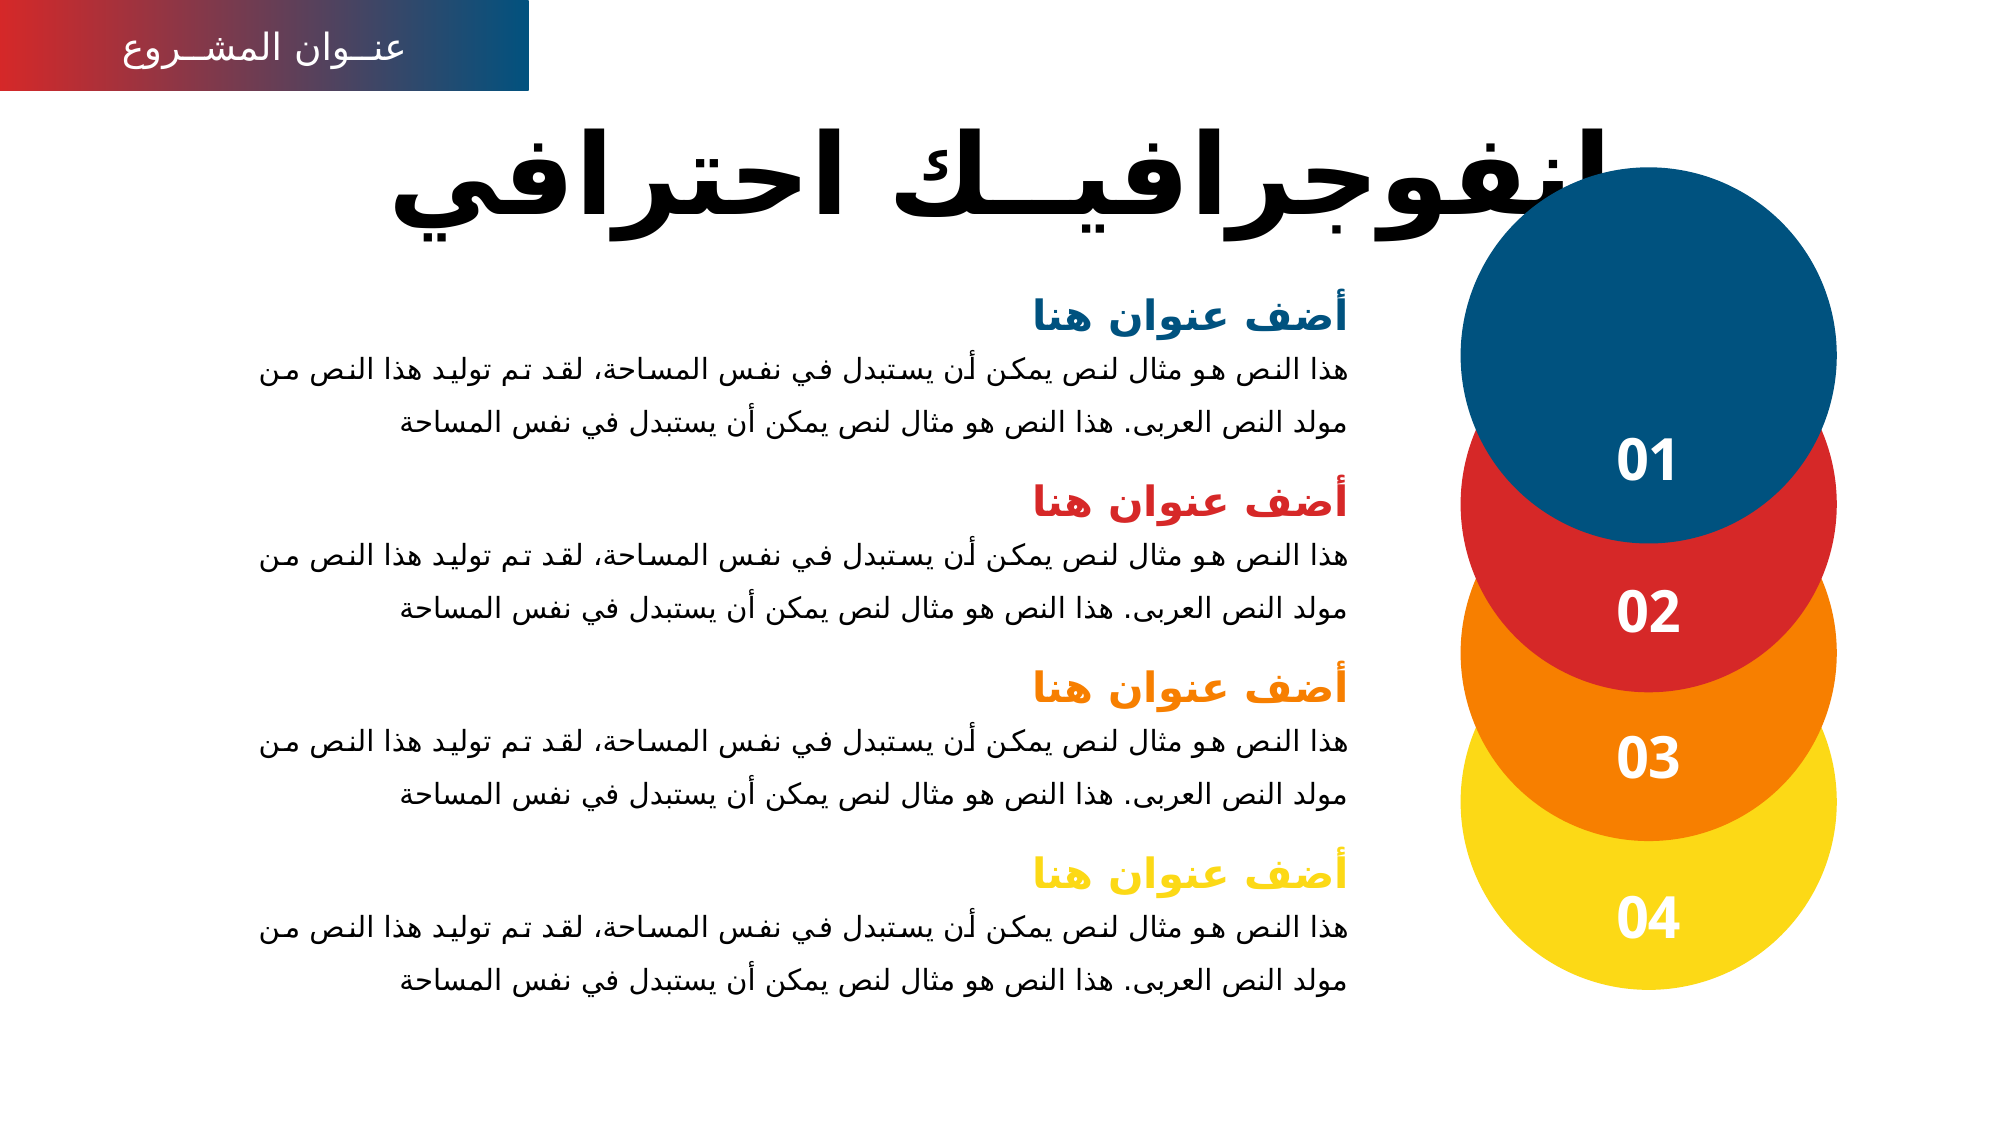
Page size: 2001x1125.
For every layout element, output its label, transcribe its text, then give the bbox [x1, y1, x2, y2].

text_box أضف عنوان هنا [999, 839, 1364, 883]
text_box 03 [1565, 712, 1733, 798]
text_box أضف عنوان هنا [999, 653, 1364, 697]
text_box أضف عنوان هنا [999, 467, 1364, 511]
text_box هذا النص هو مثال لنص يمكن أن يستبدل في نفس المساحة، لقد تم توليد هذا النص من مولد النص العربى. هذا النص هو مثال لنص يمكن أن يستبدل في نفس المساحة [243, 697, 1364, 818]
text_box [1459, 166, 1838, 545]
text_box هذا النص هو مثال لنص يمكن أن يستبدل في نفس المساحة، لقد تم توليد هذا النص من مولد النص العربى. هذا النص هو مثال لنص يمكن أن يستبدل في نفس المساحة [243, 511, 1364, 632]
text_box أضف عنوان هنا [999, 281, 1364, 325]
text_box [1459, 579, 1838, 843]
text_box هذا النص هو مثال لنص يمكن أن يستبدل في نفس المساحة، لقد تم توليد هذا النص من مولد النص العربى. هذا النص هو مثال لنص يمكن أن يستبدل في نفس المساحة [243, 325, 1364, 446]
text_box عنــوان المشــروع [0, 0, 530, 91]
text_box [1459, 728, 1838, 991]
text_box [1459, 430, 1838, 694]
text_box 04 [1565, 872, 1733, 958]
text_box 02 [1565, 567, 1733, 652]
text_box هذا النص هو مثال لنص يمكن أن يستبدل في نفس المساحة، لقد تم توليد هذا النص من مولد النص العربى. هذا النص هو مثال لنص يمكن أن يستبدل في نفس المساحة [243, 883, 1364, 1004]
text_box انفوجرافيــك احترافي [214, 94, 1786, 245]
text_box 01 [1565, 414, 1733, 500]
